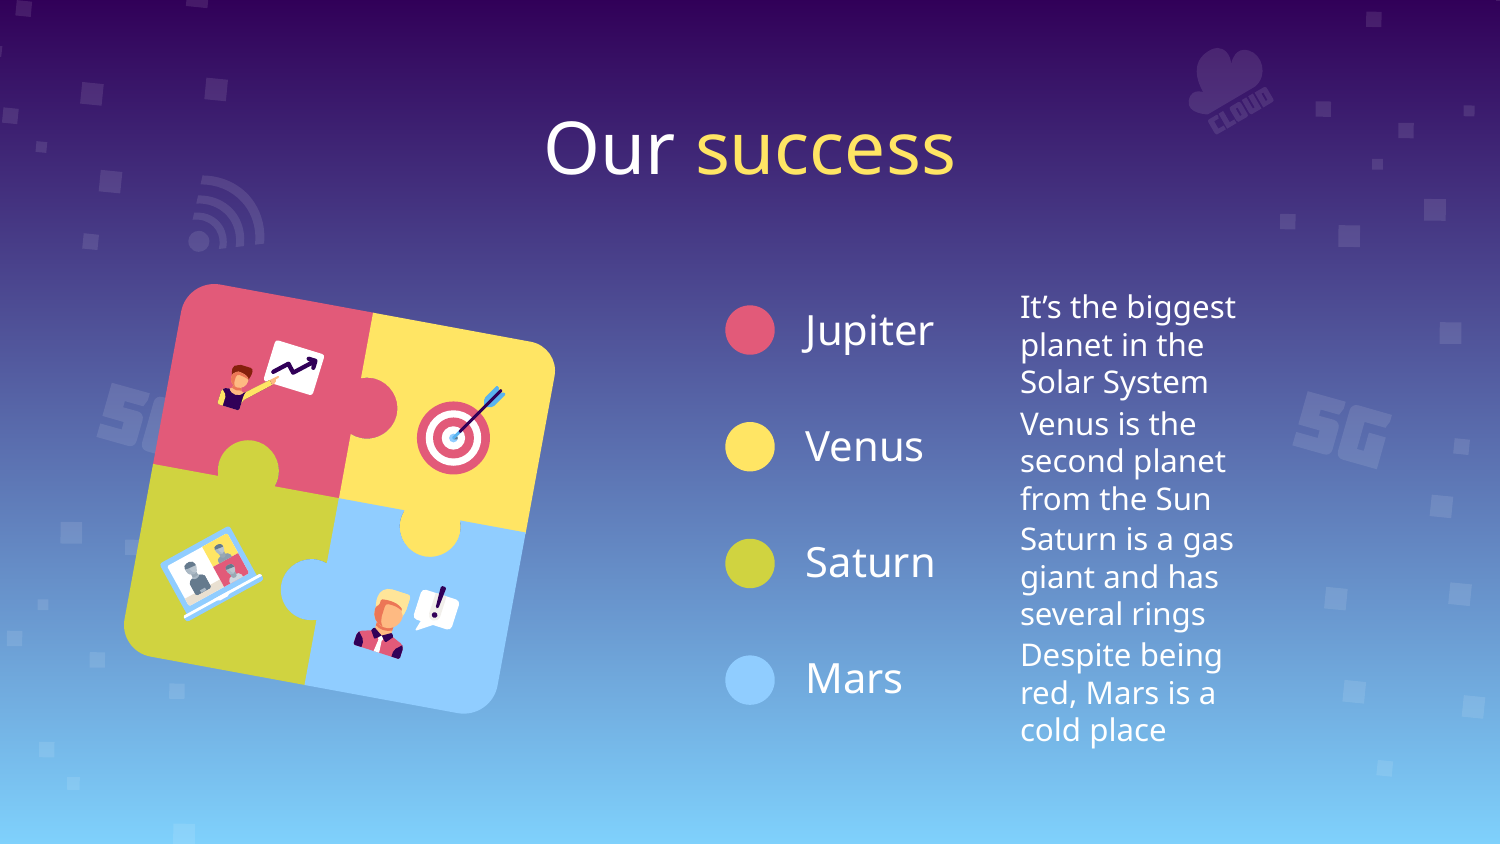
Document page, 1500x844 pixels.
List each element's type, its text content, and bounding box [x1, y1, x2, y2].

text_box Jupiter [805, 303, 986, 349]
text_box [363, 576, 453, 661]
title Our success [118, 71, 1382, 219]
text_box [416, 385, 507, 475]
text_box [165, 540, 255, 606]
subtitle Saturn is a gas giant and has several rings [1005, 536, 1286, 616]
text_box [226, 339, 316, 419]
text_box [725, 538, 775, 589]
text_box Saturn [805, 536, 986, 581]
text_box [725, 655, 775, 705]
text_box Mars [805, 651, 986, 697]
text_box [725, 422, 775, 472]
subtitle Venus is the second planet from the Sun [1005, 420, 1286, 500]
subtitle Despite being red, Mars is a cold place [1005, 651, 1286, 732]
text_box [725, 305, 775, 355]
text_box Venus [805, 420, 986, 466]
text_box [149, 309, 529, 689]
subtitle It’s the biggest planet in the Solar System [1005, 303, 1286, 384]
